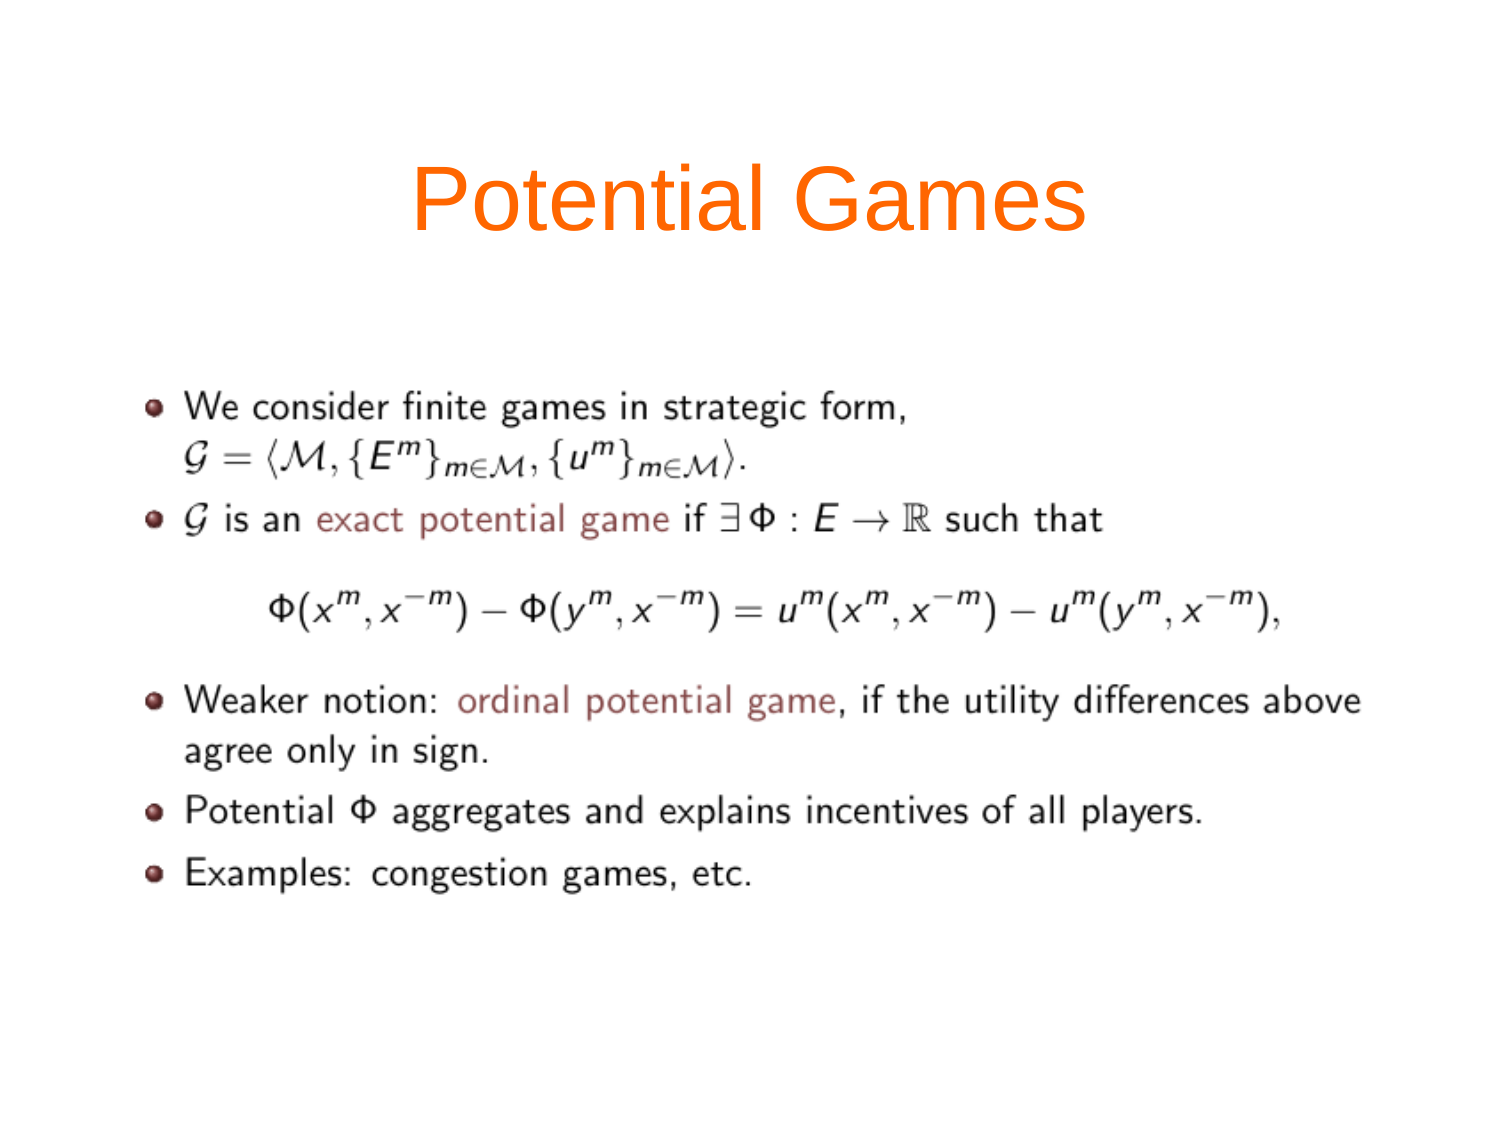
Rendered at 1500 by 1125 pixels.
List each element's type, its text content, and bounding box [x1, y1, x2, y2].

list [112, 324, 1388, 1001]
title Potential Games [112, 99, 1388, 288]
